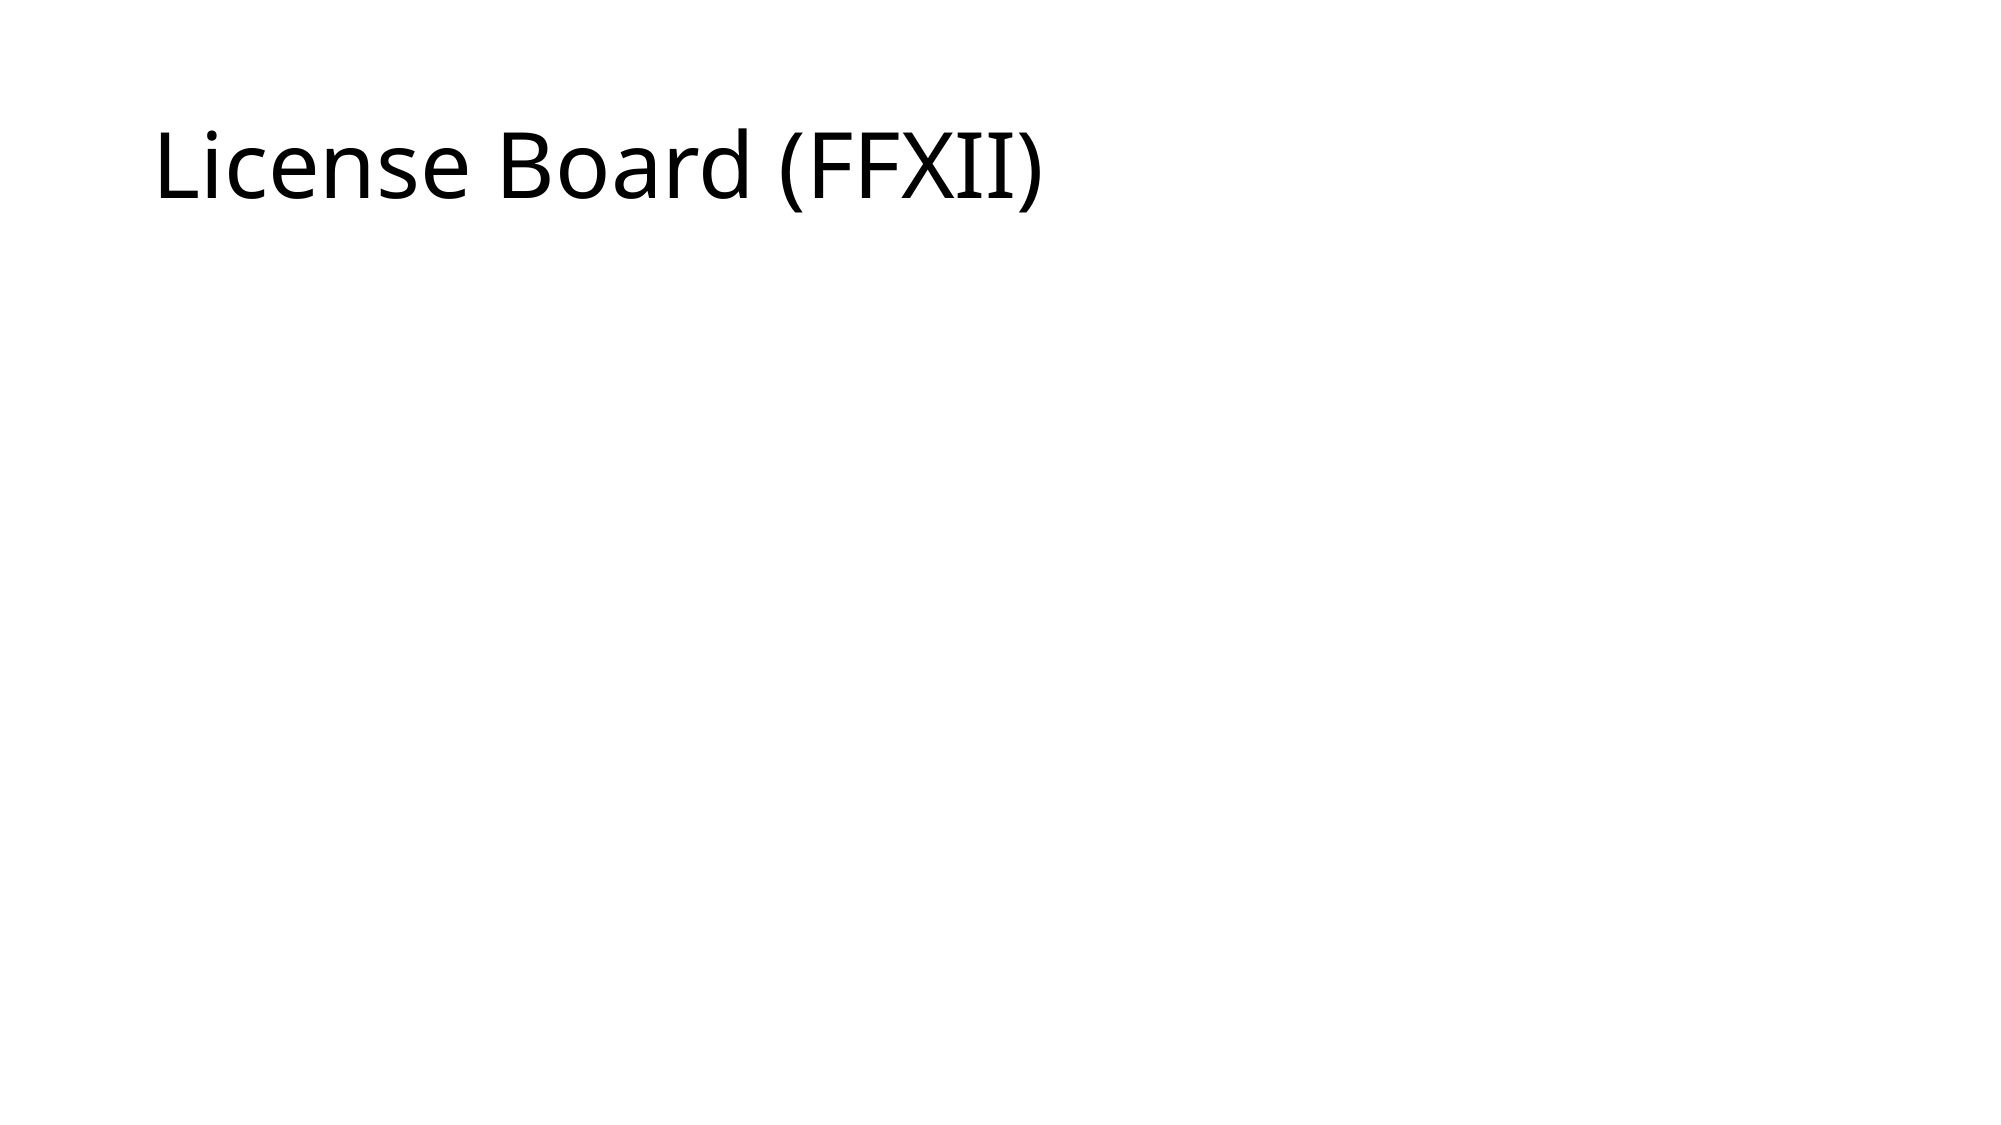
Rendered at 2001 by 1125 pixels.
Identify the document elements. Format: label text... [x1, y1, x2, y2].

title License Board (FFXII) [137, 59, 1863, 278]
